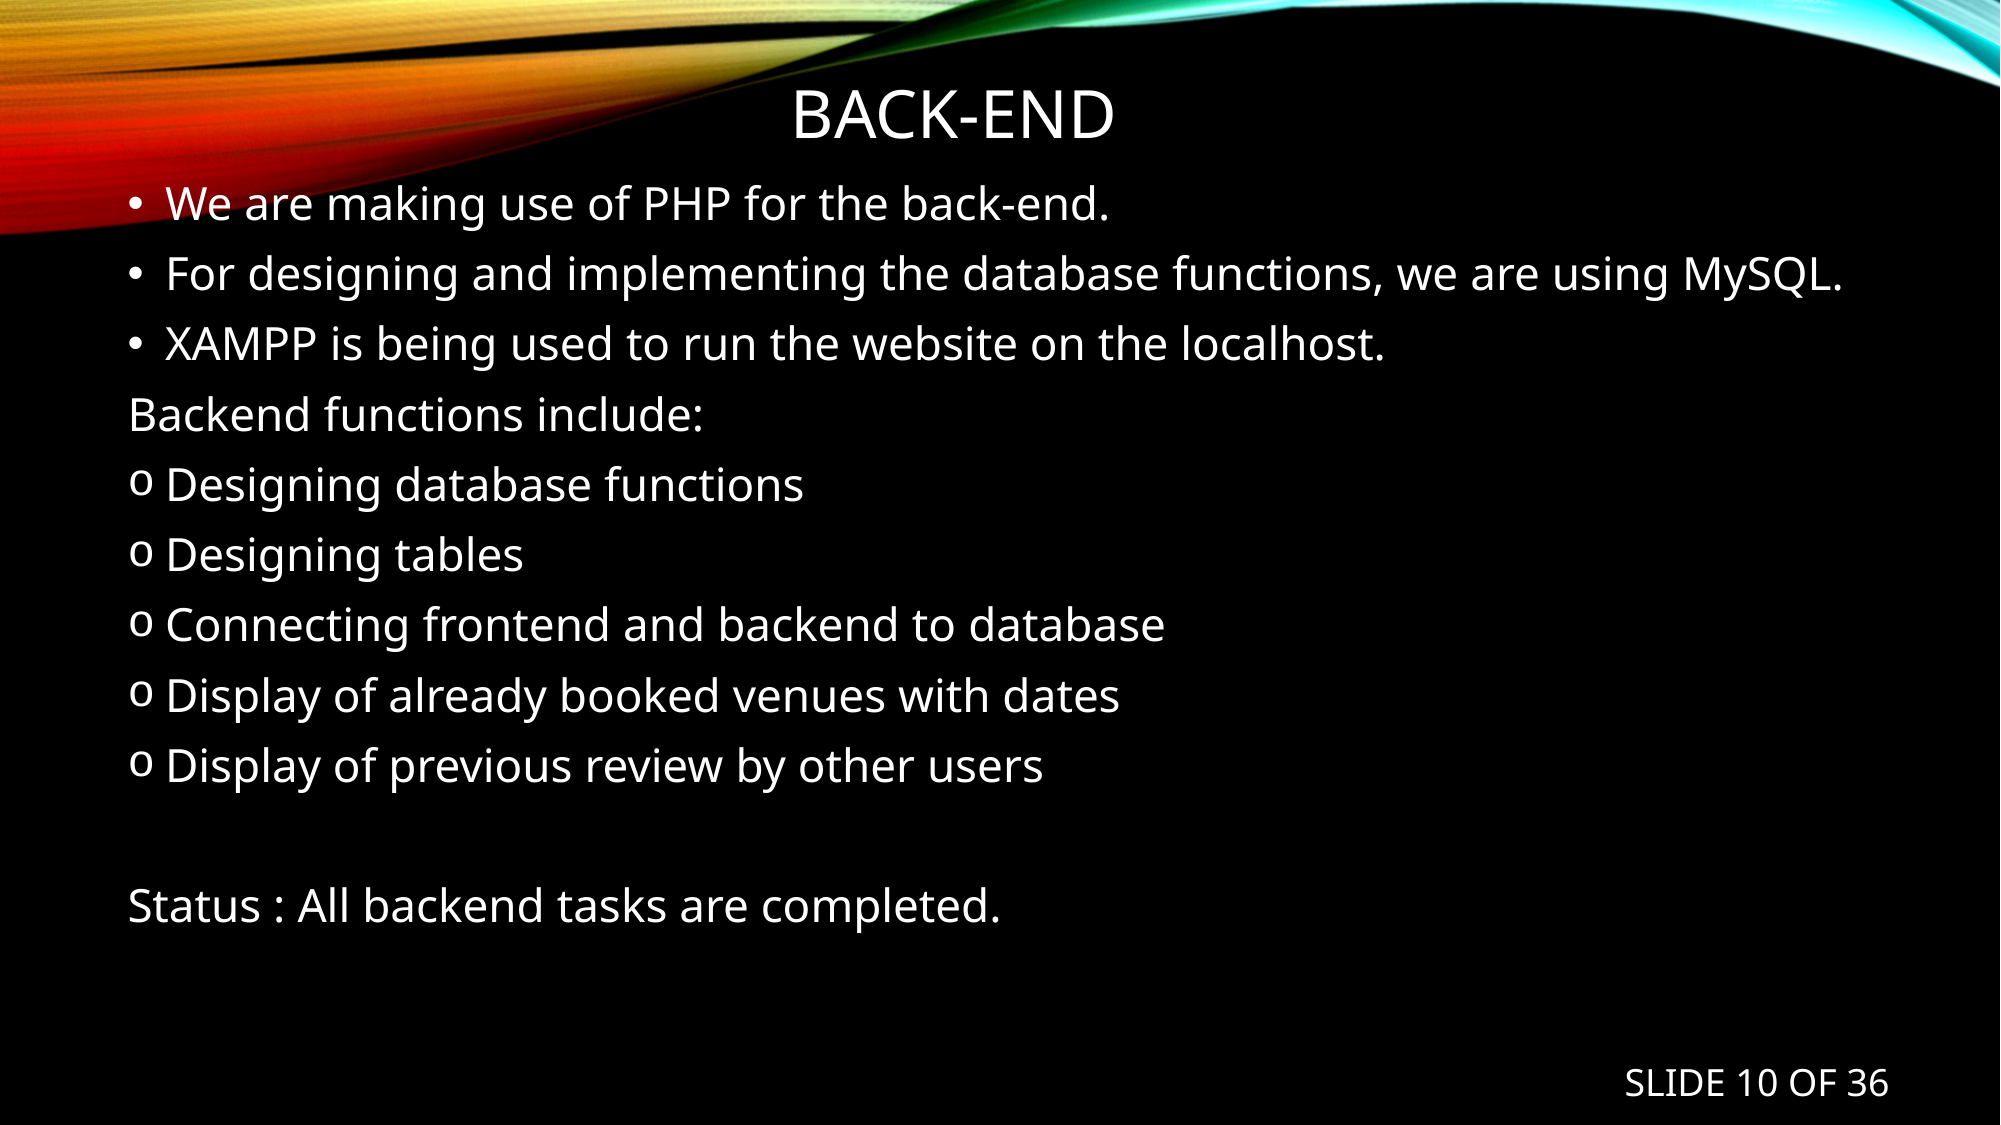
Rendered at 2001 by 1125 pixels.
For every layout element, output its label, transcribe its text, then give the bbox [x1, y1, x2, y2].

title BACK-END [247, 44, 1661, 173]
picture [0, 0, 2000, 237]
list We are making use of PHP for the back-end. For designing and implementing the database functions, we are using MySQL. XAMPP is being used to run the website on the localhost. Backend functions include: Designing database functions Designing tables Connecting frontend and backend to database Display of already booked venues with dates Display of previous review by other users Status : All backend tasks are completed. [112, 173, 1888, 1047]
text_box [153, 579, 1929, 879]
text_box SLIDE 10 OF 36 [1609, 1051, 1906, 1112]
